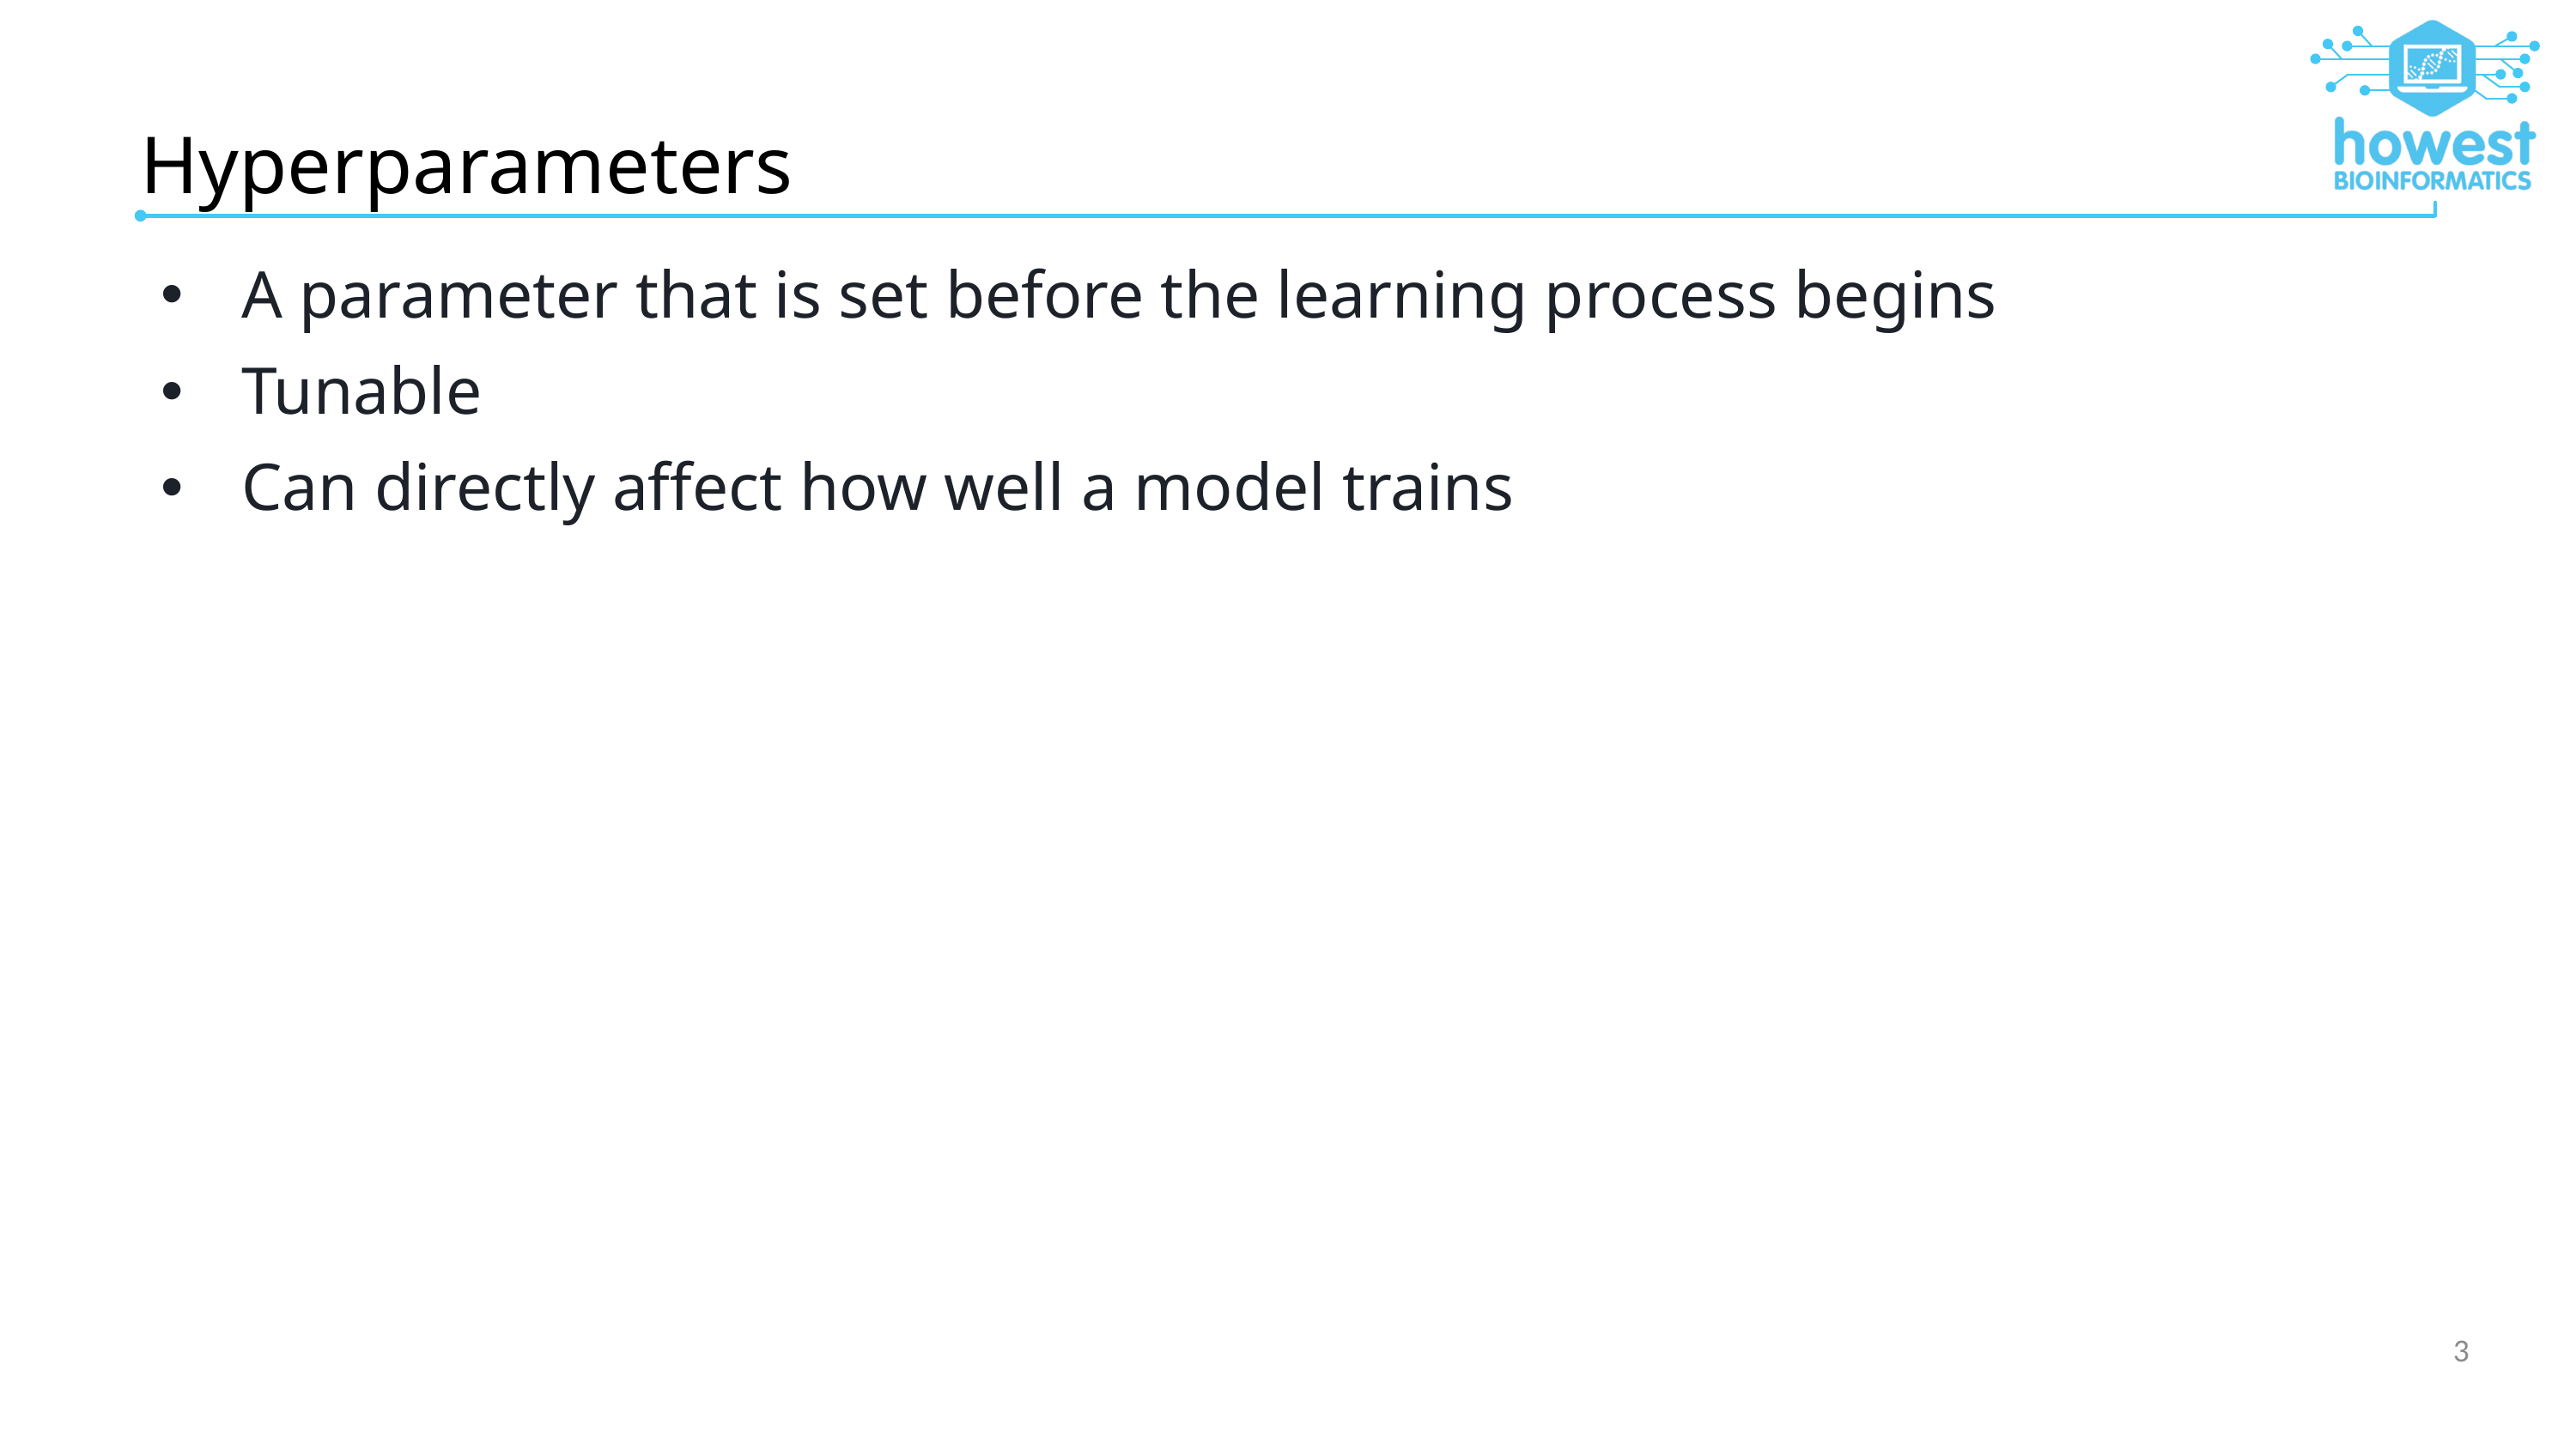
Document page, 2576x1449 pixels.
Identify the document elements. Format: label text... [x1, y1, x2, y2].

slide_number 3 [2341, 1310, 2482, 1388]
title Hyperparameters [140, 124, 2252, 215]
picture [2312, 0, 2559, 228]
list A parameter that is set before the learning process begins Tunable Can directly affect how well a model trains [148, 256, 2483, 1116]
